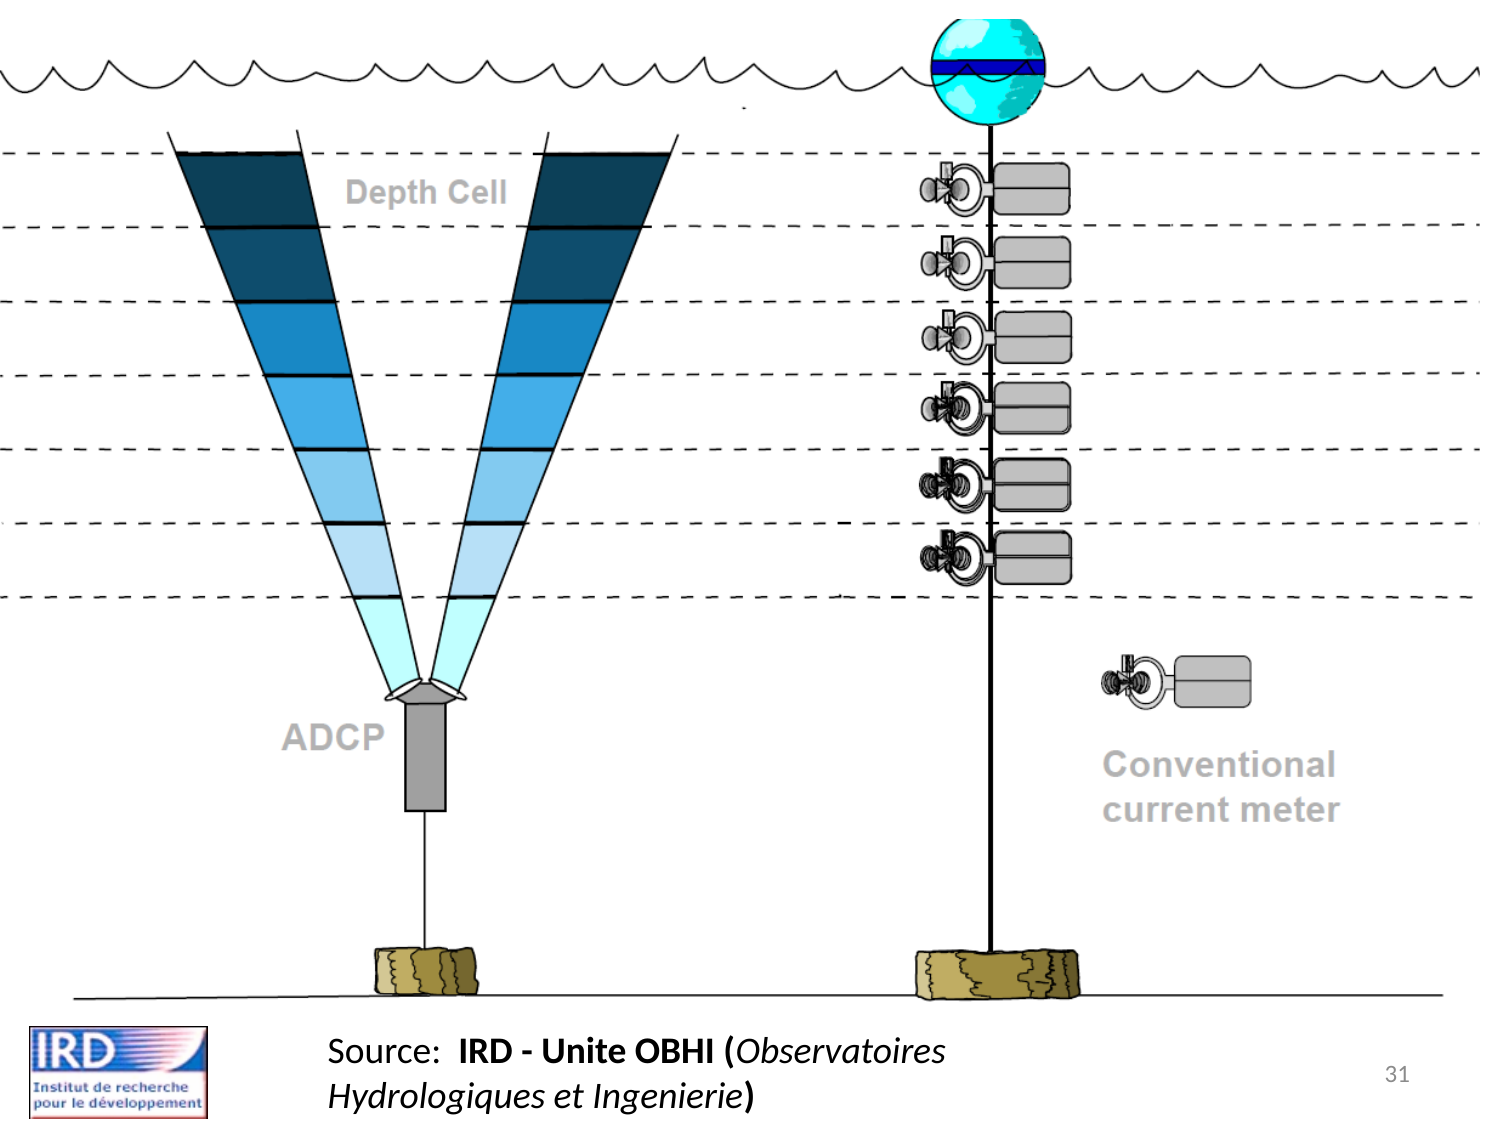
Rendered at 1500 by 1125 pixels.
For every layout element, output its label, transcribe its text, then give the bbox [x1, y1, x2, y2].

picture [0, 19, 1480, 1119]
slide_number 31 [1074, 1069, 1425, 1103]
text_box Source: IRD - Unite OBHI (Observatoires Hydrologiques et Ingenierie) [312, 1069, 1063, 1124]
